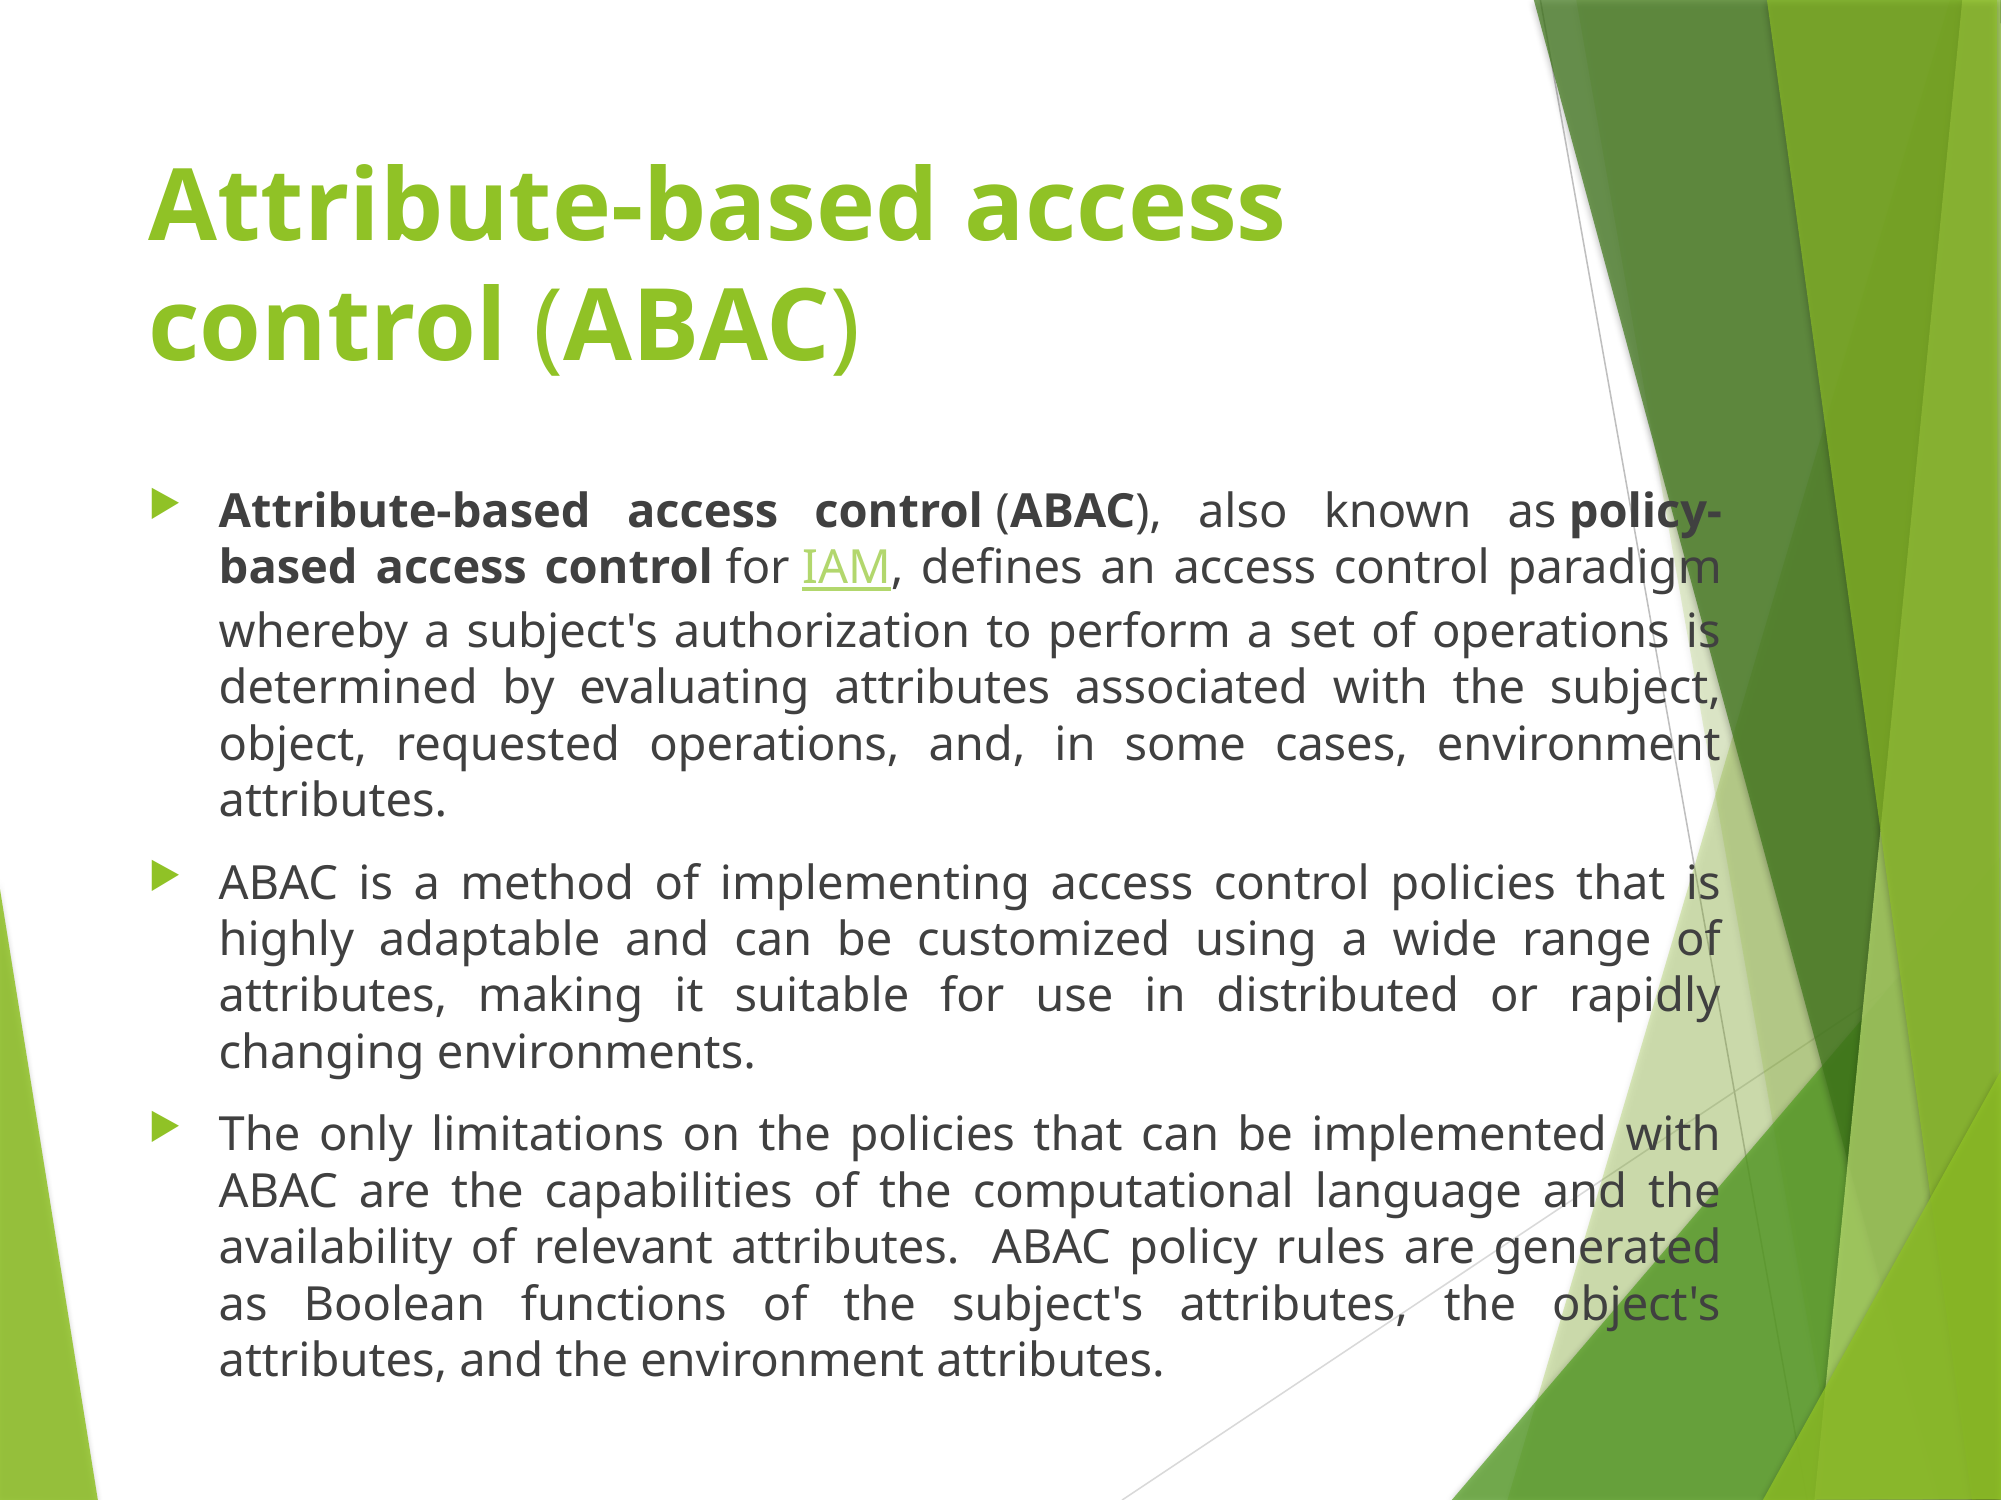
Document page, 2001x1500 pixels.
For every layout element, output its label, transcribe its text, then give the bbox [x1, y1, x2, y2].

title Attribute-based access control (ABAC) [133, 133, 1522, 423]
list Attribute-based access control (ABAC), also known as policy-based access control for IAM, defines an access control paradigm whereby a subject's authorization to perform a set of operations is determined by evaluating attributes associated with the subject, object, requested operations, and, in some cases, environment attributes. ABAC is a method of implementing access control policies that is highly adaptable and can be customized using a wide range of attributes, making it suitable for use in distributed or rapidly changing environments. The only limitations on the policies that can be implemented with ABAC are the capabilities of the computational language and the availability of relevant attributes. ABAC policy rules are generated as Boolean functions of the subject's attributes, the object's attributes, and the environment attributes. [133, 472, 1738, 1400]
